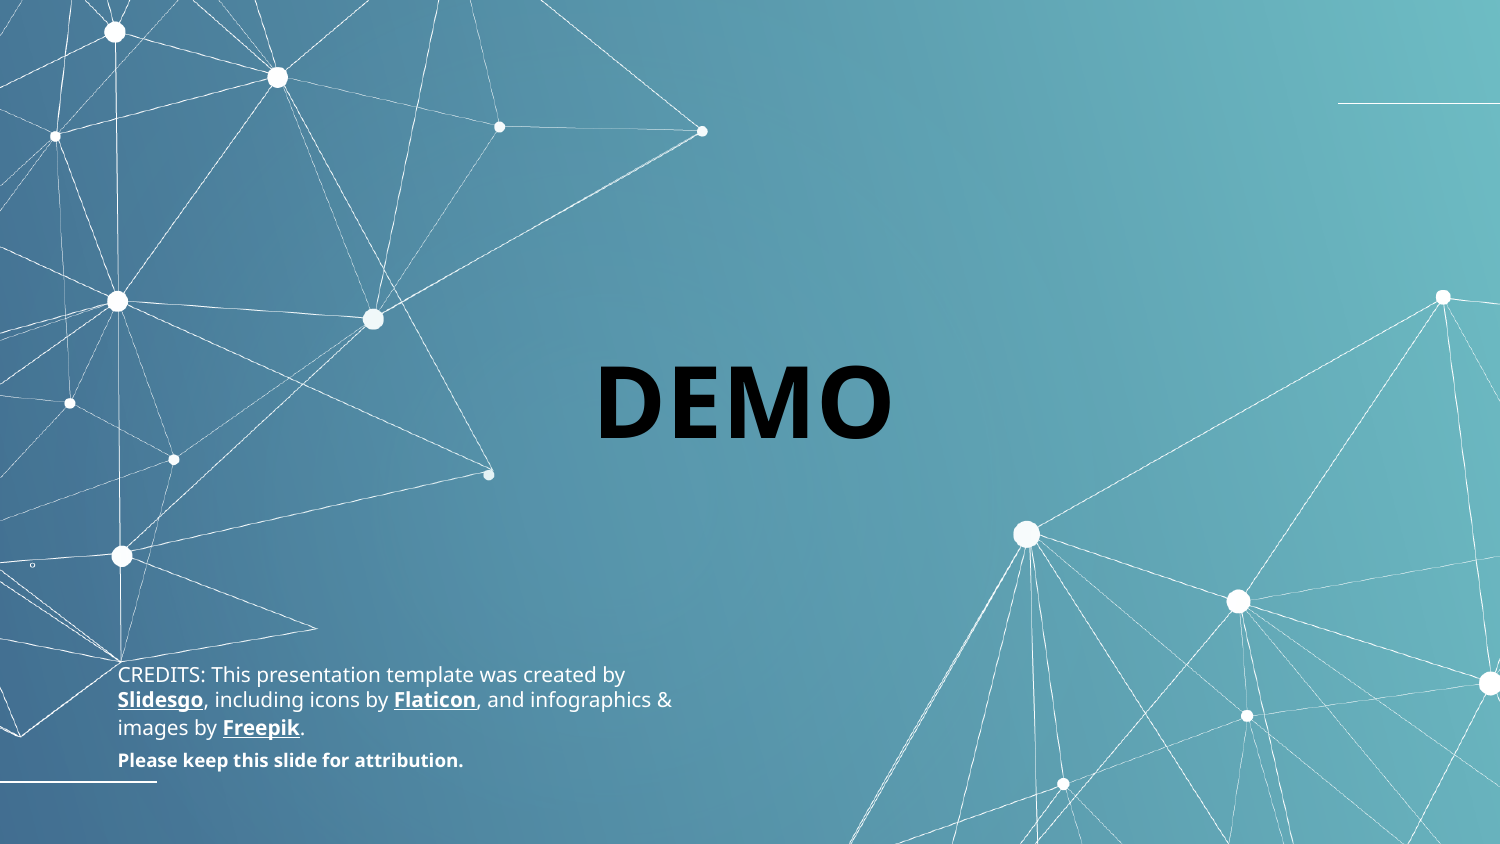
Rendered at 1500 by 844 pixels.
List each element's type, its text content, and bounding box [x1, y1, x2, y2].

picture [0, 0, 1500, 844]
title DEMO [318, 249, 1172, 474]
